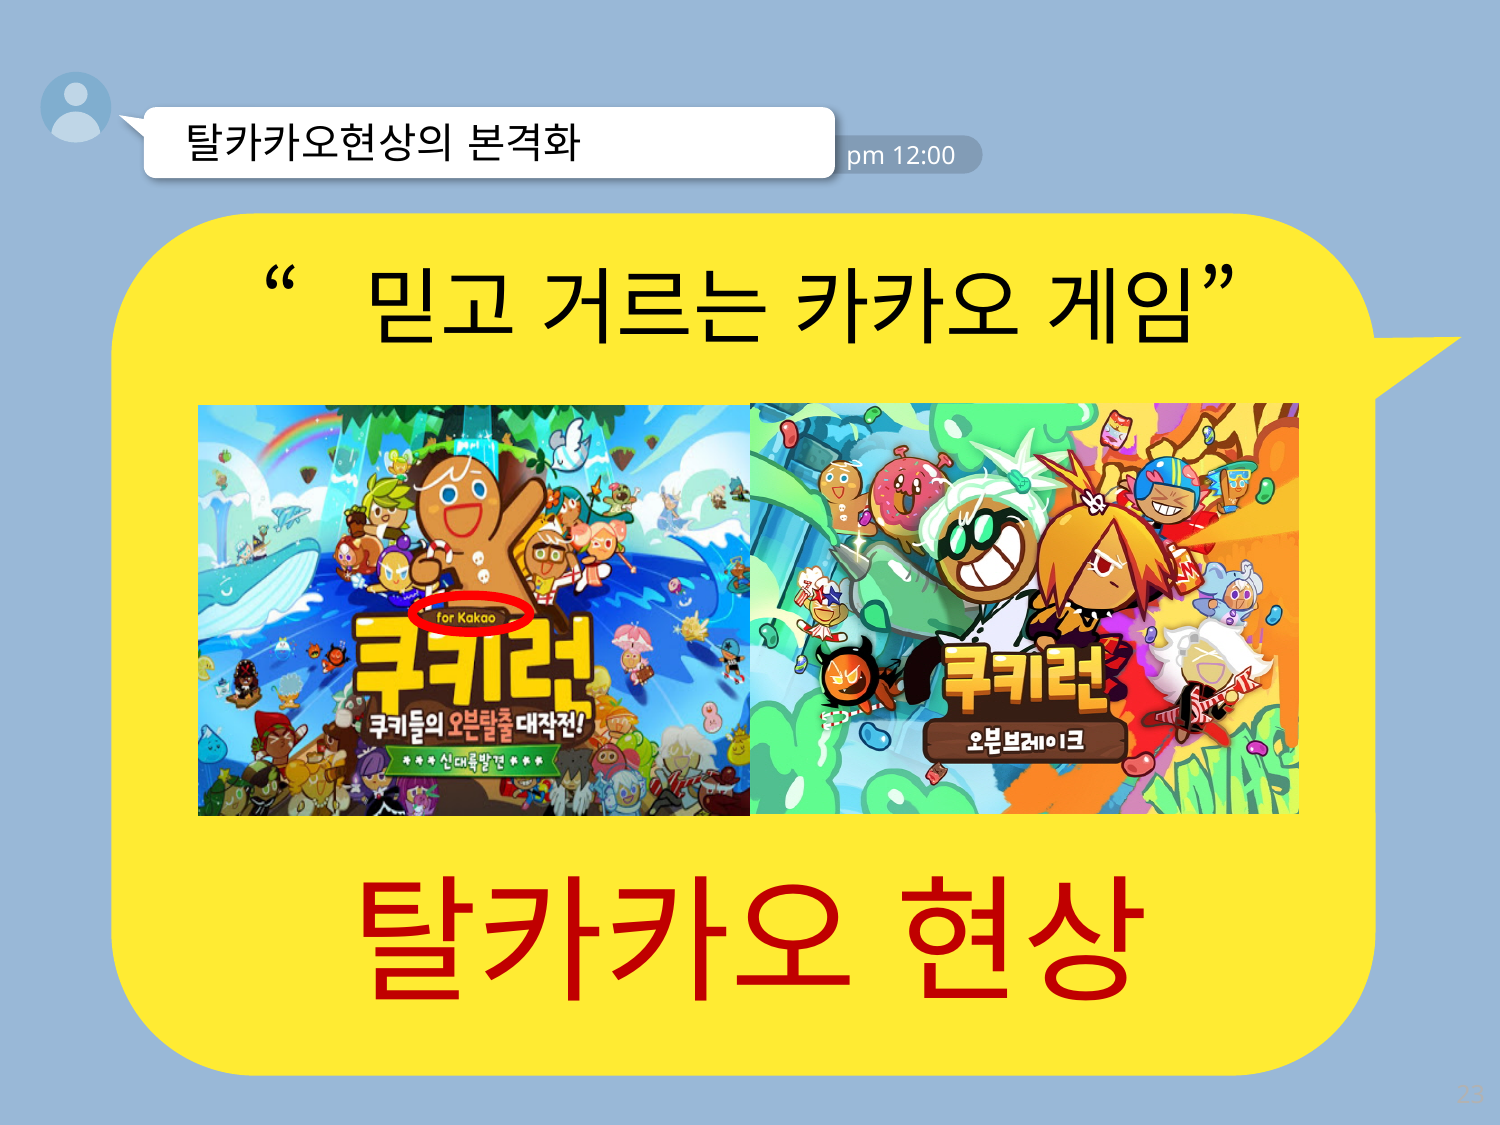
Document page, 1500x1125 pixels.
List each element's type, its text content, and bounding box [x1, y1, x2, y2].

text_box 탈카카오현상의 본격화 [171, 109, 598, 175]
picture [198, 403, 1299, 816]
picture [217, 744, 224, 756]
slide_number 23 [1162, 1065, 1500, 1125]
text_box 탈카카오 현상 [336, 845, 1164, 1026]
text_box “믿고 거르는 카카오 게임” [246, 246, 1254, 362]
